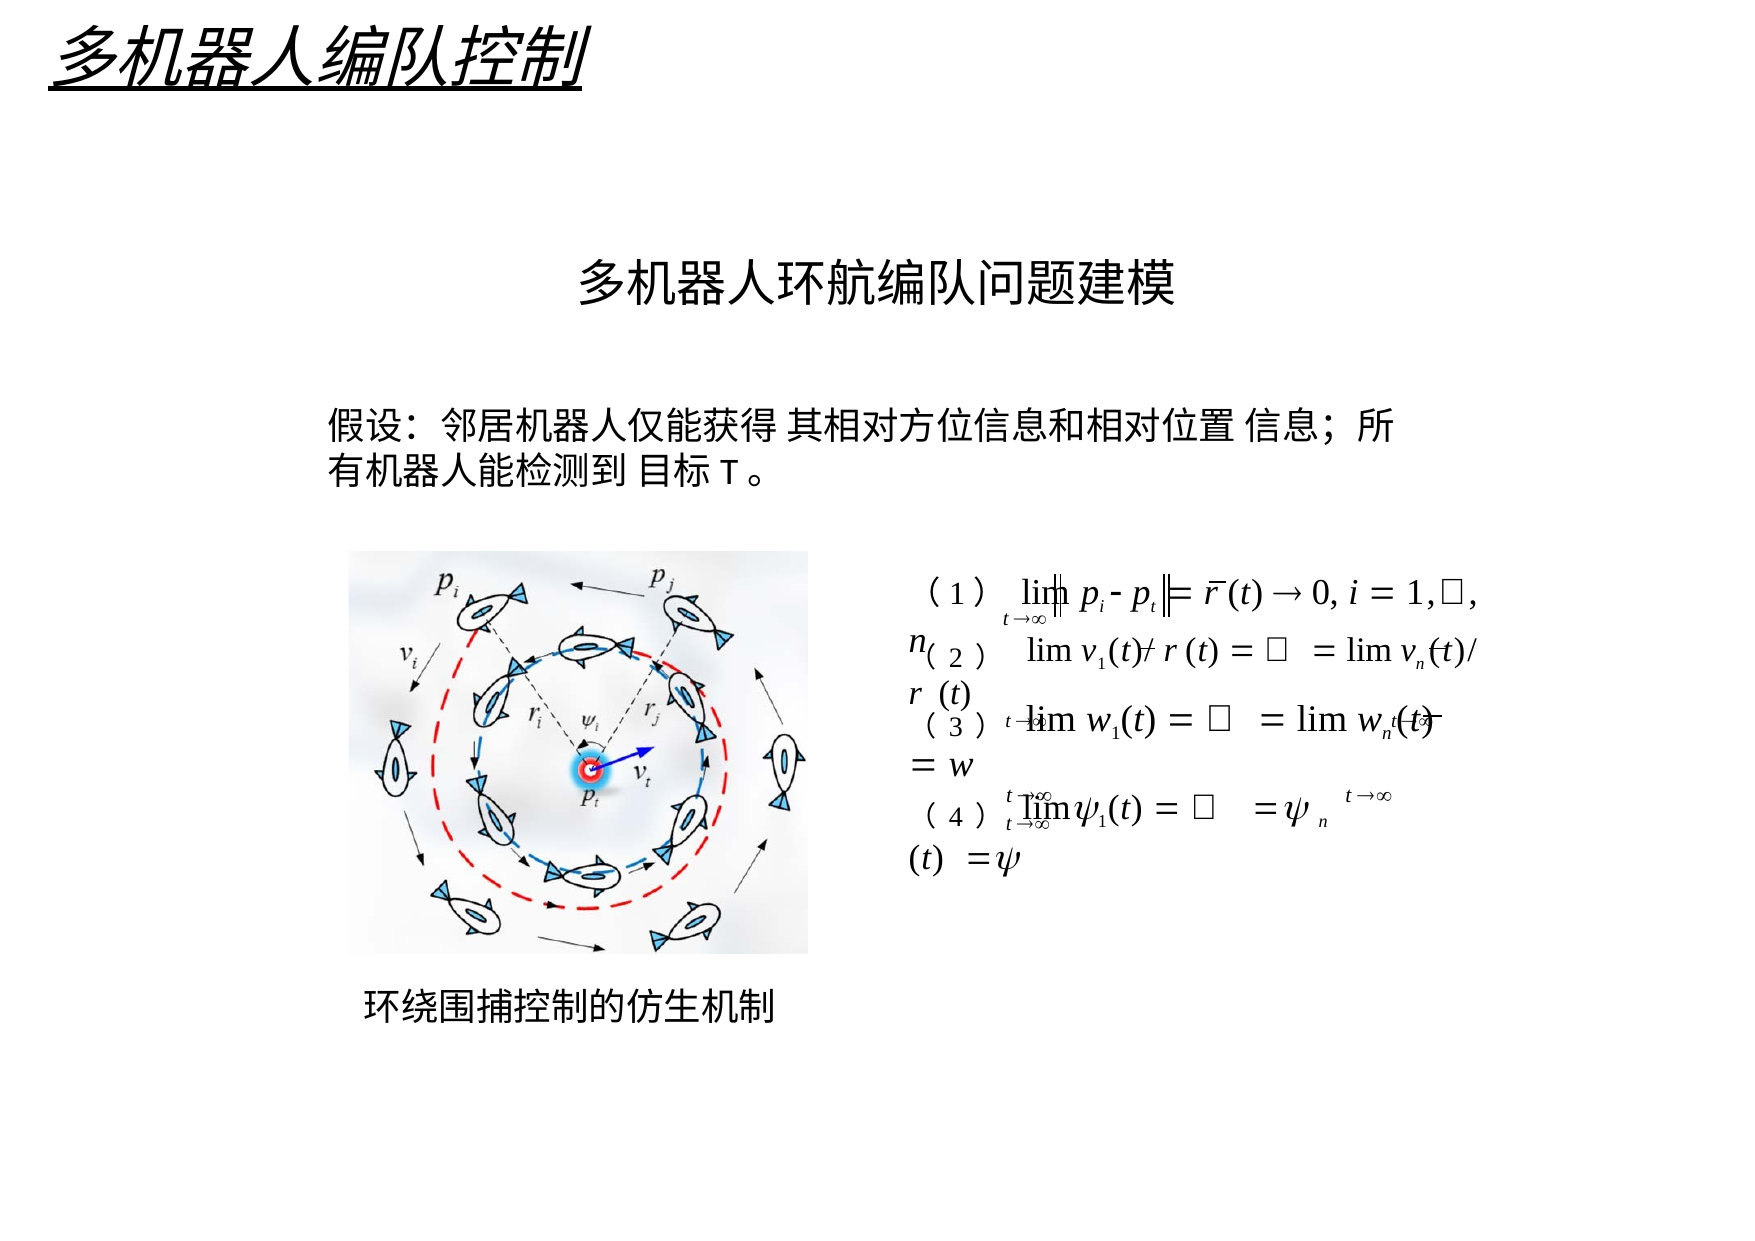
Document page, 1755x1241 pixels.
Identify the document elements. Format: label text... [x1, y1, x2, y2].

text_box 假设：邻居机器人仅能获得 其相对方位信息和相对位置 信息；所有机器人能检测到 目标T。 [312, 394, 1430, 500]
text_box （2） lim v1(t)/ r (t)    lim vn (t)/ r (t) t  t  [906, 633, 1486, 732]
text_box （1） lim pi  pt  r (t)  0, i  1,, n [906, 565, 1484, 633]
text_box 多机器人编队控制 [33, 7, 598, 102]
text_box （4） lim1(t)    n (t)  [906, 769, 1366, 878]
text_box （3） lim w1(t)    lim wn (t)  w t  t  [906, 699, 1446, 807]
text_box [348, 551, 808, 954]
text_box 多机器人环航编队问题建模 [562, 243, 1192, 319]
text_box 环绕围捕控制的仿生机制 [361, 980, 806, 1028]
